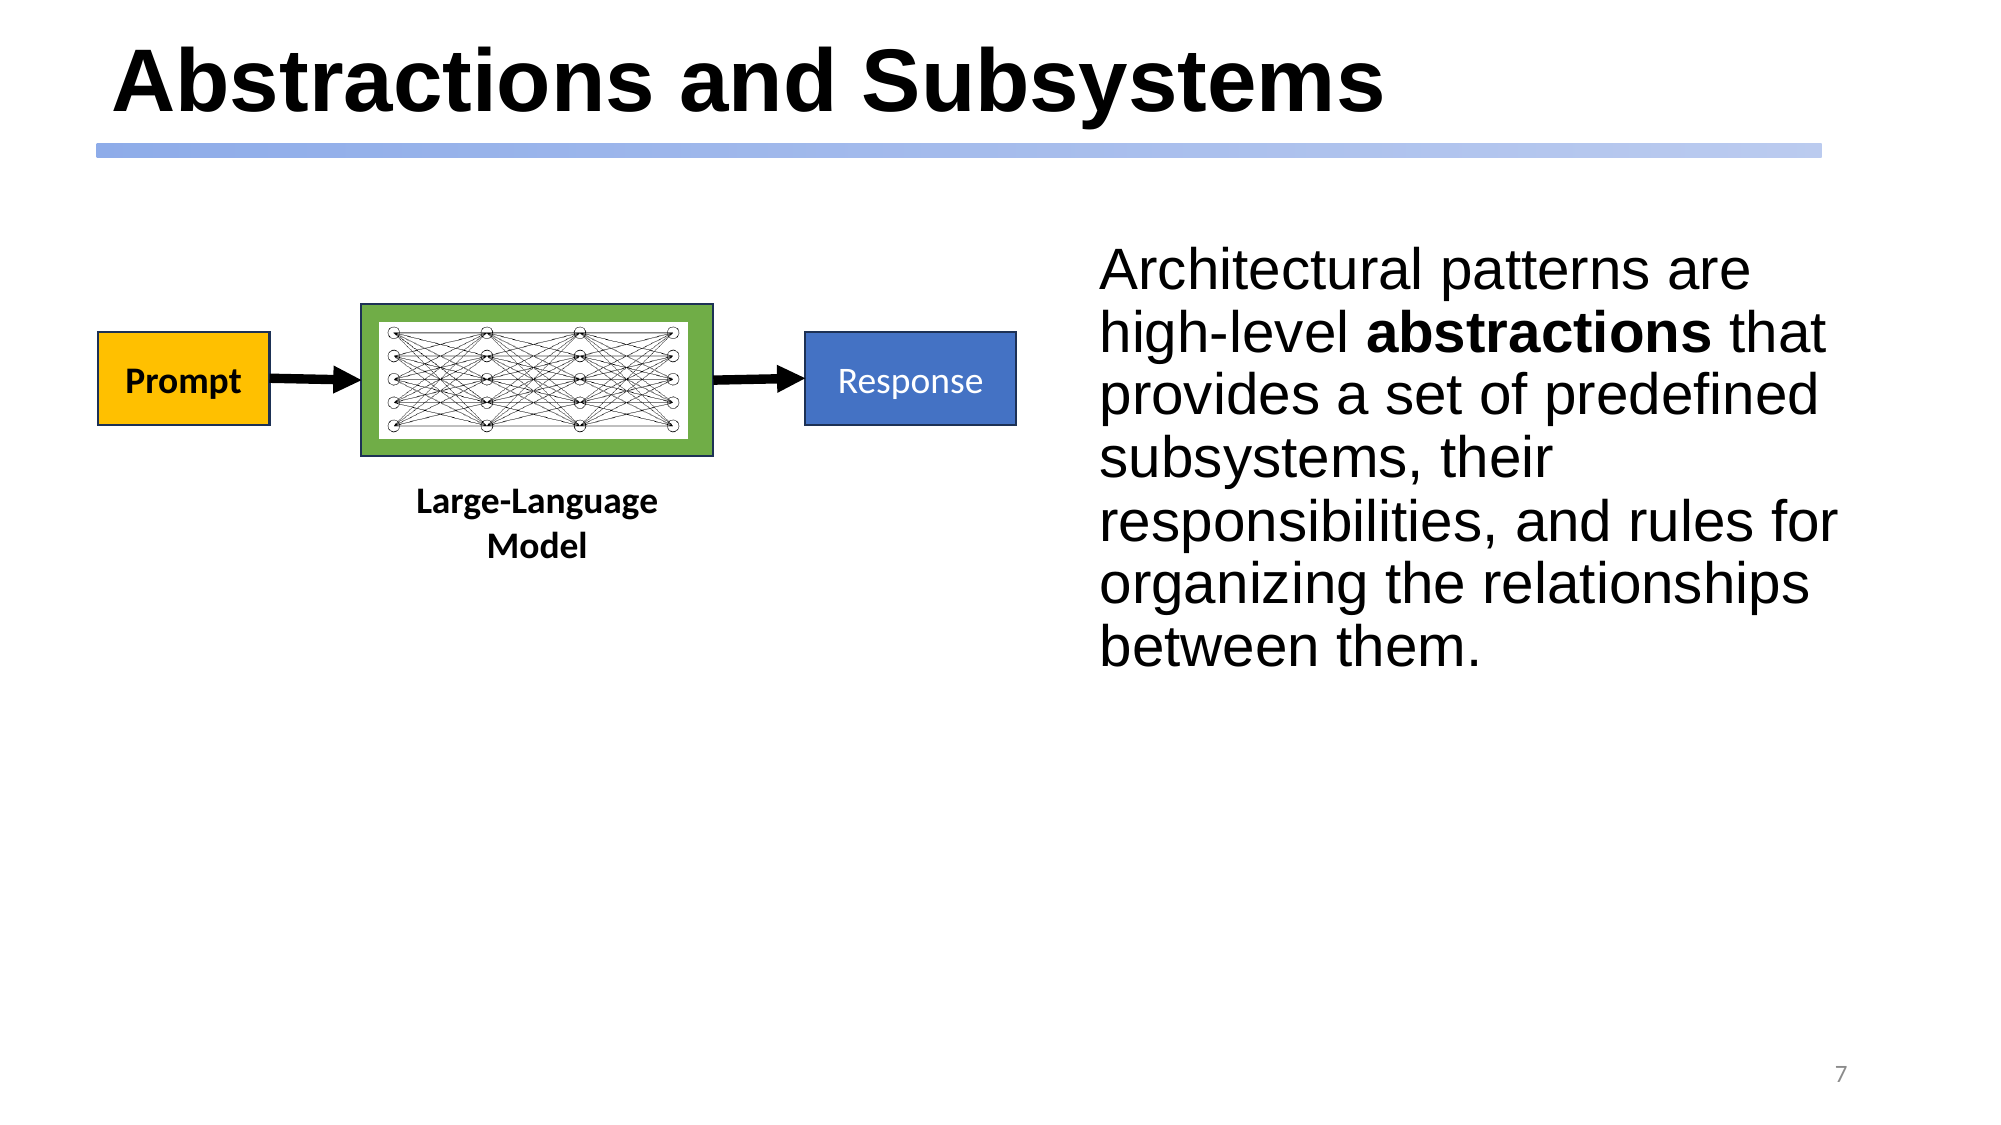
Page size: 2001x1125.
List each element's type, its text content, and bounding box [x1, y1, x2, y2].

title Abstractions and Subsystems [96, 26, 1822, 139]
list Architectural patterns are high-level abstractions that provides a set of predefined subsystems, their responsibilities, and rules for organizing the relationships between them. [1084, 231, 1903, 946]
text_box Response [804, 331, 1017, 426]
text_box Prompt [97, 331, 271, 426]
slide_number 7 [1412, 1042, 1863, 1103]
text_box Large-Language Model [383, 468, 692, 574]
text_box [361, 304, 714, 456]
